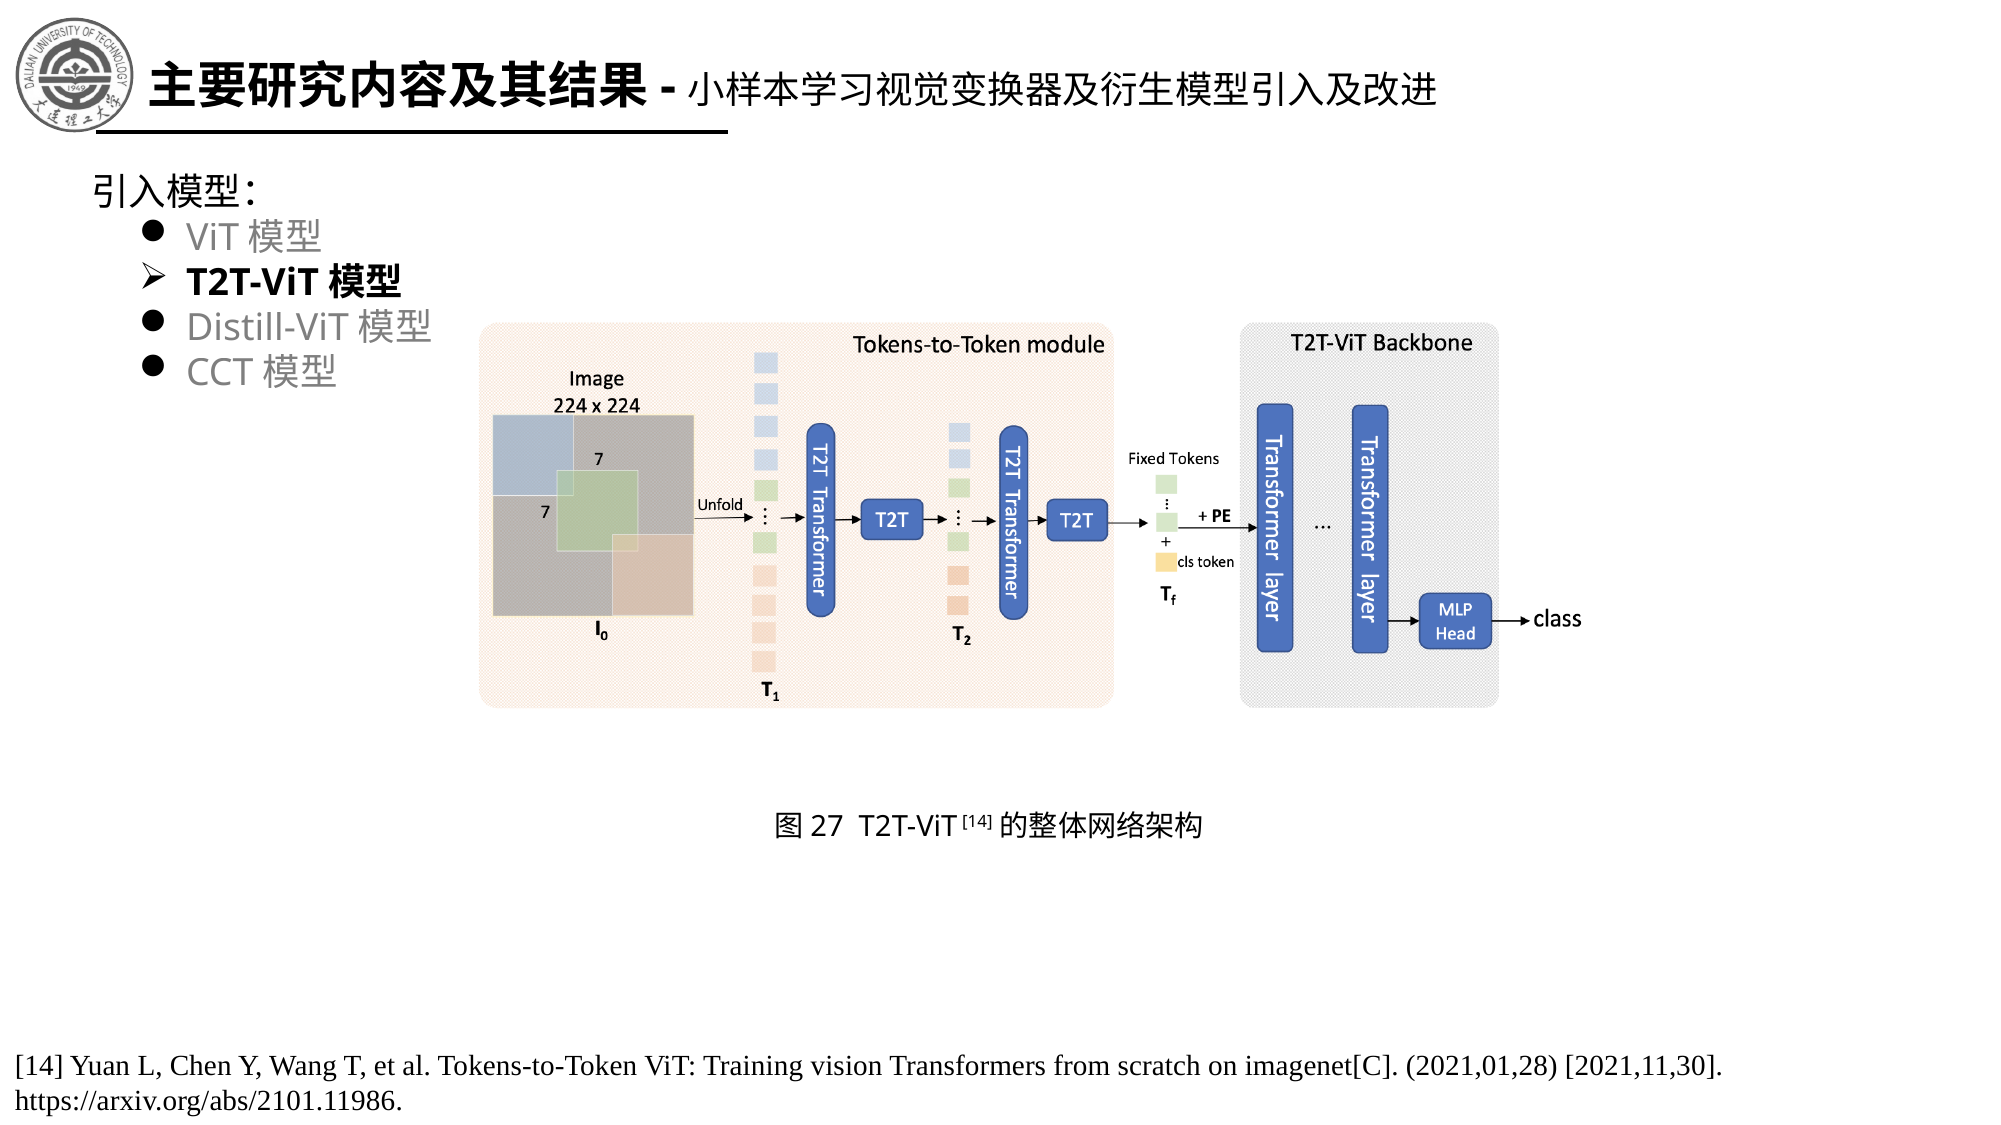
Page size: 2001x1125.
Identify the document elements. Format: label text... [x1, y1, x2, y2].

text_box 主要研究内容及其结果-小样本学习视觉变换器及衍生模型引入及改进 [134, 46, 1723, 121]
picture [15, 17, 134, 133]
text_box 图27 T2T-ViT [14]的整体网络架构 [759, 799, 1226, 850]
text_box [14] Yuan L, Chen Y, Wang T, et al. Tokens-to-Token ViT: Training vision Transformers from scratch on imagenet[C]. (2021,01,28) [2021,11,30]. https://arxiv.org/abs/2101.11986. [0, 1039, 1985, 1124]
text_box 引入模型： ViT模型 T2T-ViT模型 Distill-ViT模型 CCT模型 [76, 160, 448, 401]
picture [468, 307, 1595, 718]
